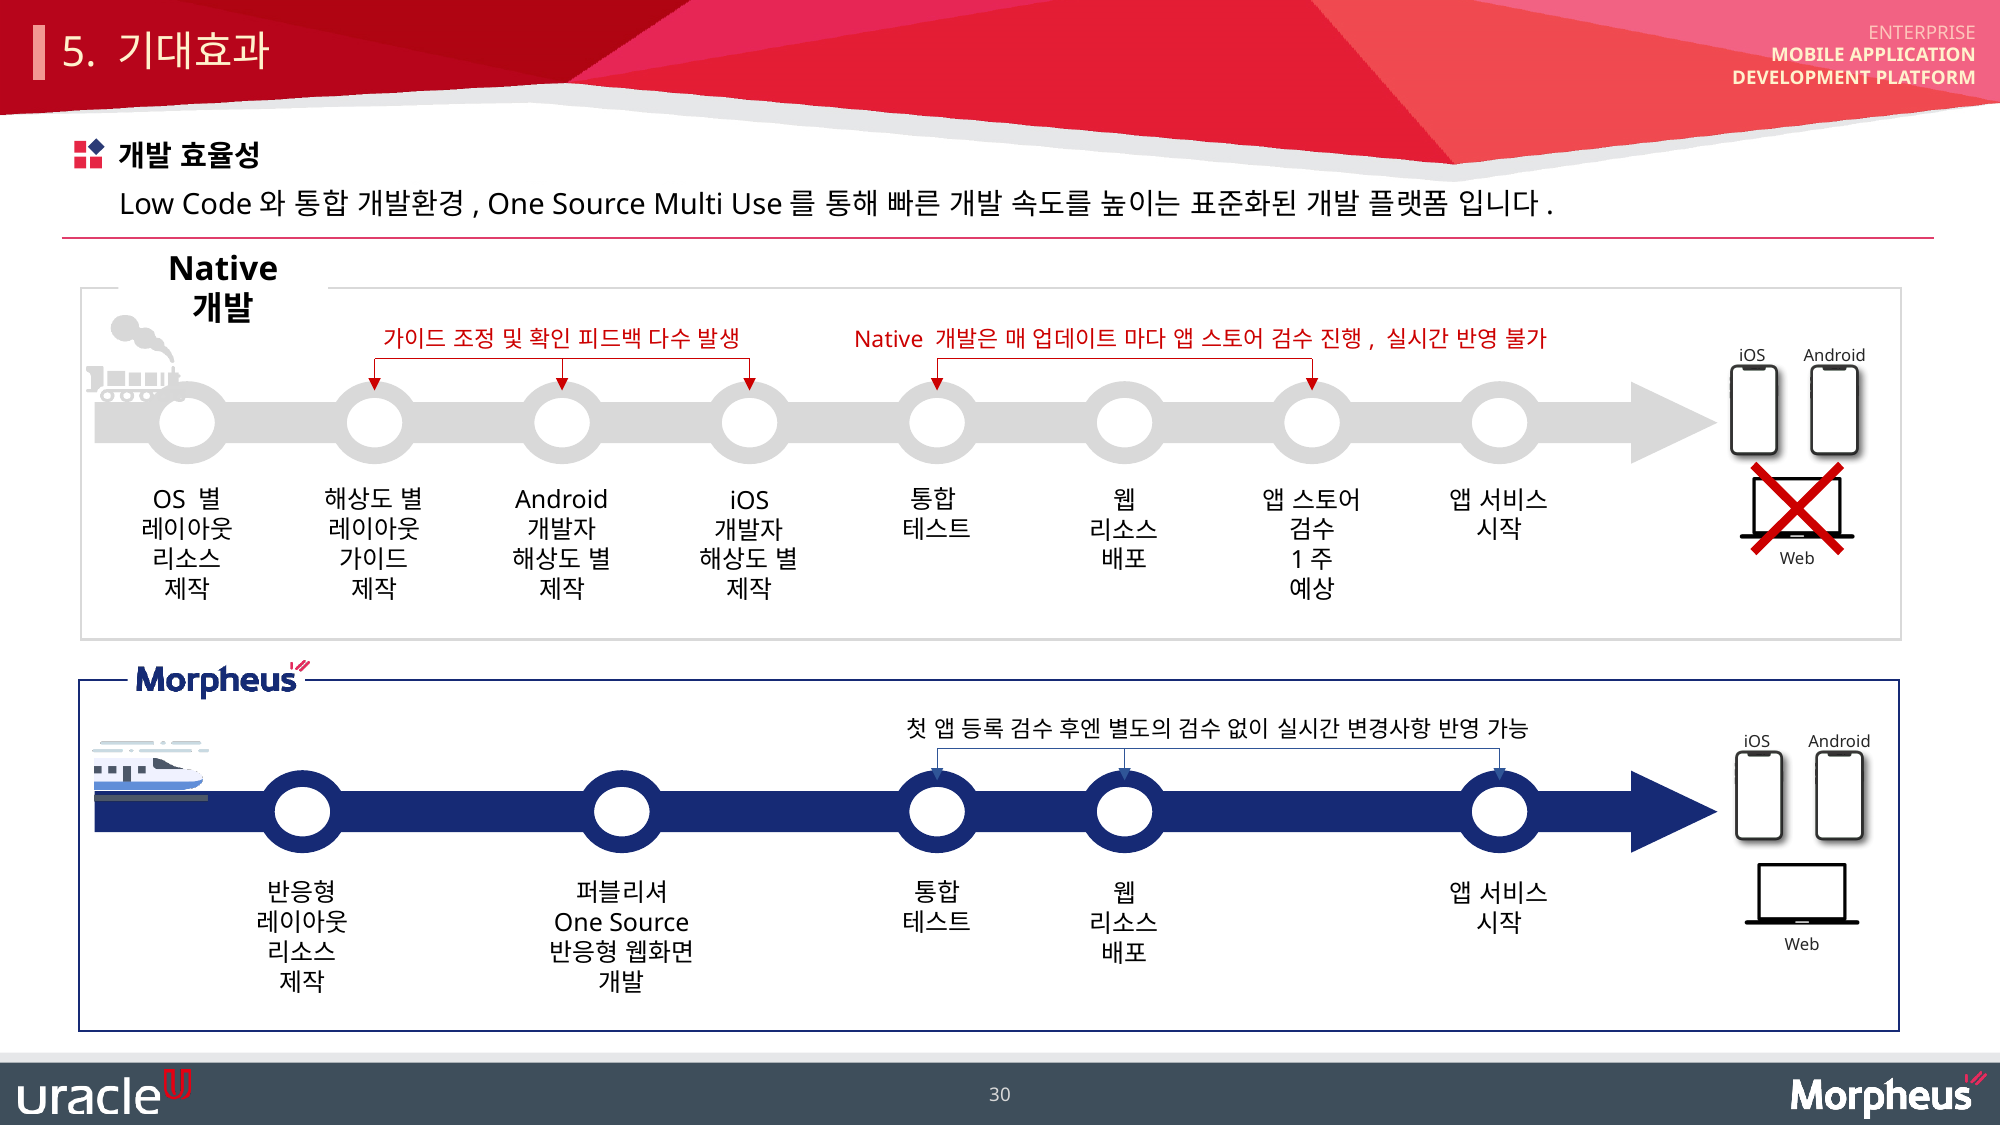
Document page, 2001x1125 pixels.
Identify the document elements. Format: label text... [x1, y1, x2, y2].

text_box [79, 265, 1901, 1032]
text_box Low Code와 통합 개발환경, One Source Multi Use를 통해 빠른 개발 속도를 높이는 표준화된 개발 플랫폼 입니다. [104, 177, 1627, 228]
text_box 5. 기대효과 [46, 16, 287, 82]
picture [1791, 1071, 1987, 1119]
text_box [74, 129, 279, 180]
picture [18, 1069, 191, 1114]
picture [0, 0, 2000, 185]
